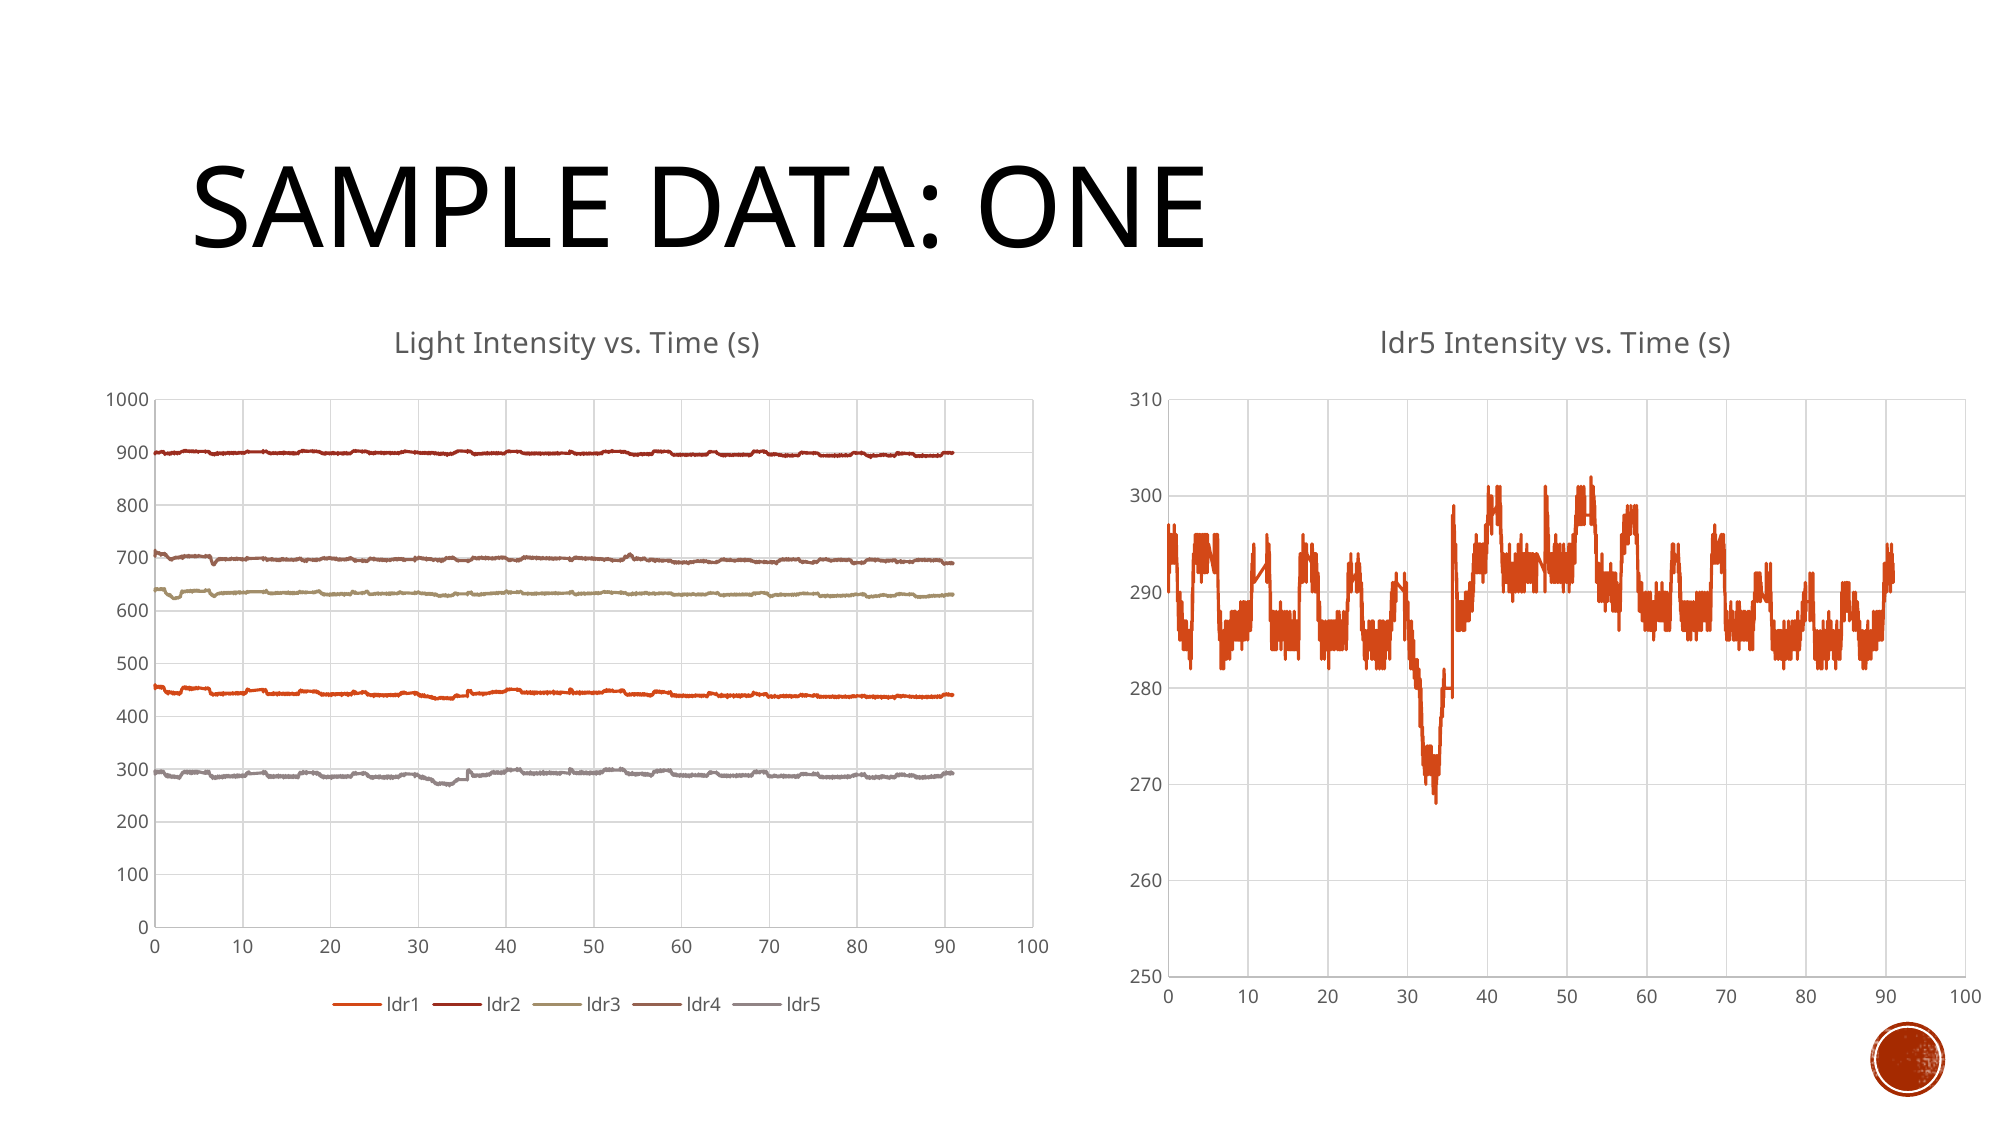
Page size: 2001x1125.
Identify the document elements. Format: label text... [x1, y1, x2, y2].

chart [1114, 293, 1999, 1022]
chart [88, 293, 1068, 1022]
title Sample data: one [175, 79, 1826, 344]
